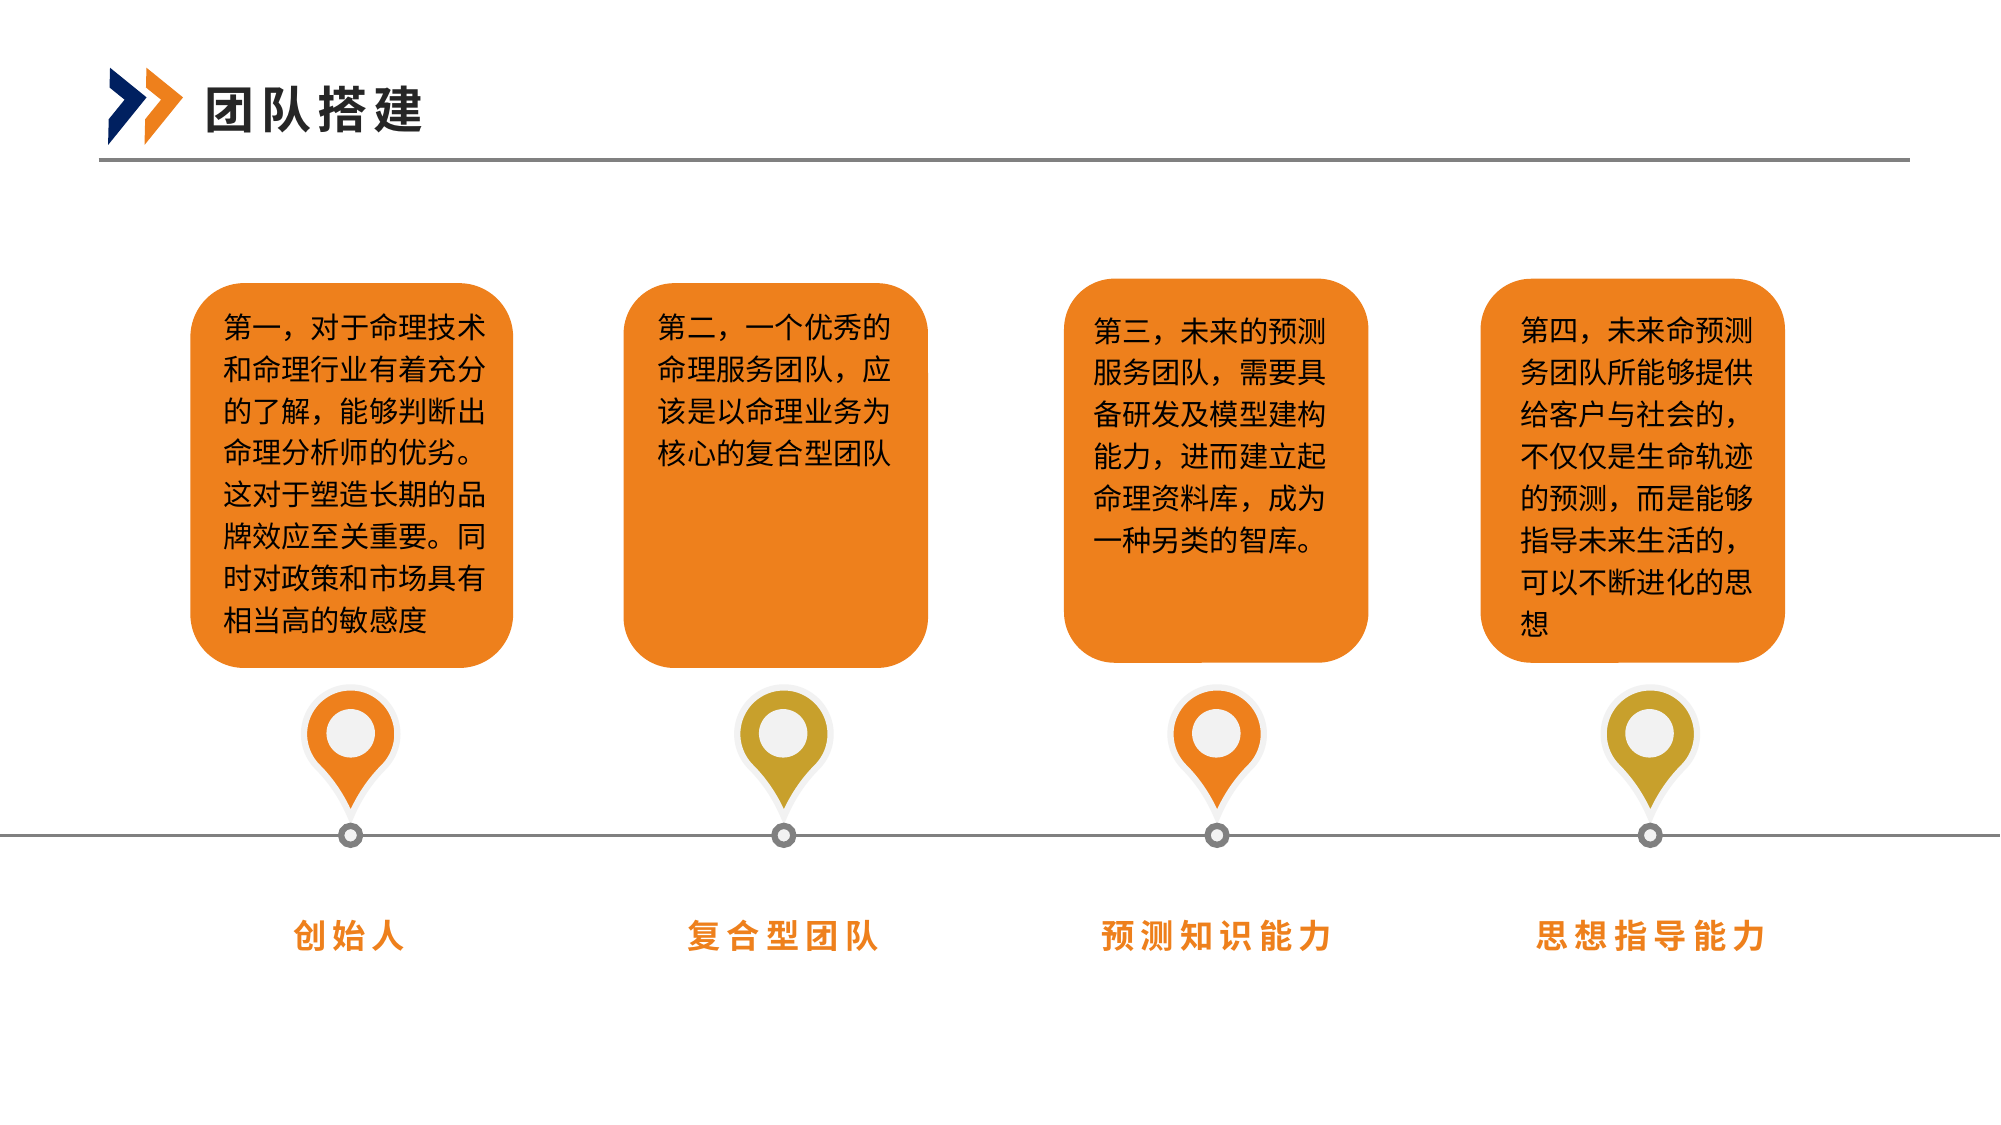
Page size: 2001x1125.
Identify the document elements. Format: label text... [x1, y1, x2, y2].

text_box [1479, 277, 1773, 664]
text_box [1063, 277, 1359, 325]
text_box 第一，对于命理技术和命理行业有着充分的了解，能够判断出命理分析师的优劣。这对于塑造长期的品牌效应至关重要。同时对政策和市场具有相当高的敏感度 [192, 278, 521, 656]
text_box [1639, 836, 1661, 846]
text_box 思想指导能力 [1480, 900, 1821, 1042]
text_box [1062, 560, 1370, 664]
text_box [189, 309, 511, 670]
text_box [85, 75, 170, 137]
text_box [302, 686, 399, 820]
text_box 创始人 [179, 900, 520, 1075]
text_box [340, 836, 362, 846]
text_box [325, 708, 376, 759]
text_box [340, 824, 362, 835]
text_box [1191, 708, 1242, 759]
text_box [1206, 836, 1228, 846]
text_box 第二，一个优秀的命理服务团队，应该是以命理业务为核心的复合型团队 [631, 283, 926, 519]
text_box 复合型团队 [613, 900, 953, 1042]
text_box [1169, 686, 1265, 820]
text_box 第四，未来命预测务团队所能够提供给客户与社会的，不仅仅是生命轨迹的预测，而是能够指导未来生活的，可以不断进化的思想 [1490, 283, 1795, 656]
text_box [773, 824, 795, 835]
text_box [1206, 824, 1228, 835]
text_box [1624, 708, 1675, 759]
text_box [1602, 686, 1699, 820]
text_box 第三，未来的预测服务团队，需要具备研发及模型建构能力，进而建立起命理资料库，成为一种另类的智库。 [1062, 283, 1375, 612]
text_box 预测知识能力 [1046, 900, 1387, 1042]
text_box [773, 836, 795, 846]
text_box 团队搭建 [190, 160, 525, 167]
text_box [622, 285, 930, 670]
text_box [757, 708, 809, 759]
text_box [1639, 824, 1661, 835]
text_box [736, 686, 832, 820]
text_box 团队搭建 [190, 50, 525, 159]
